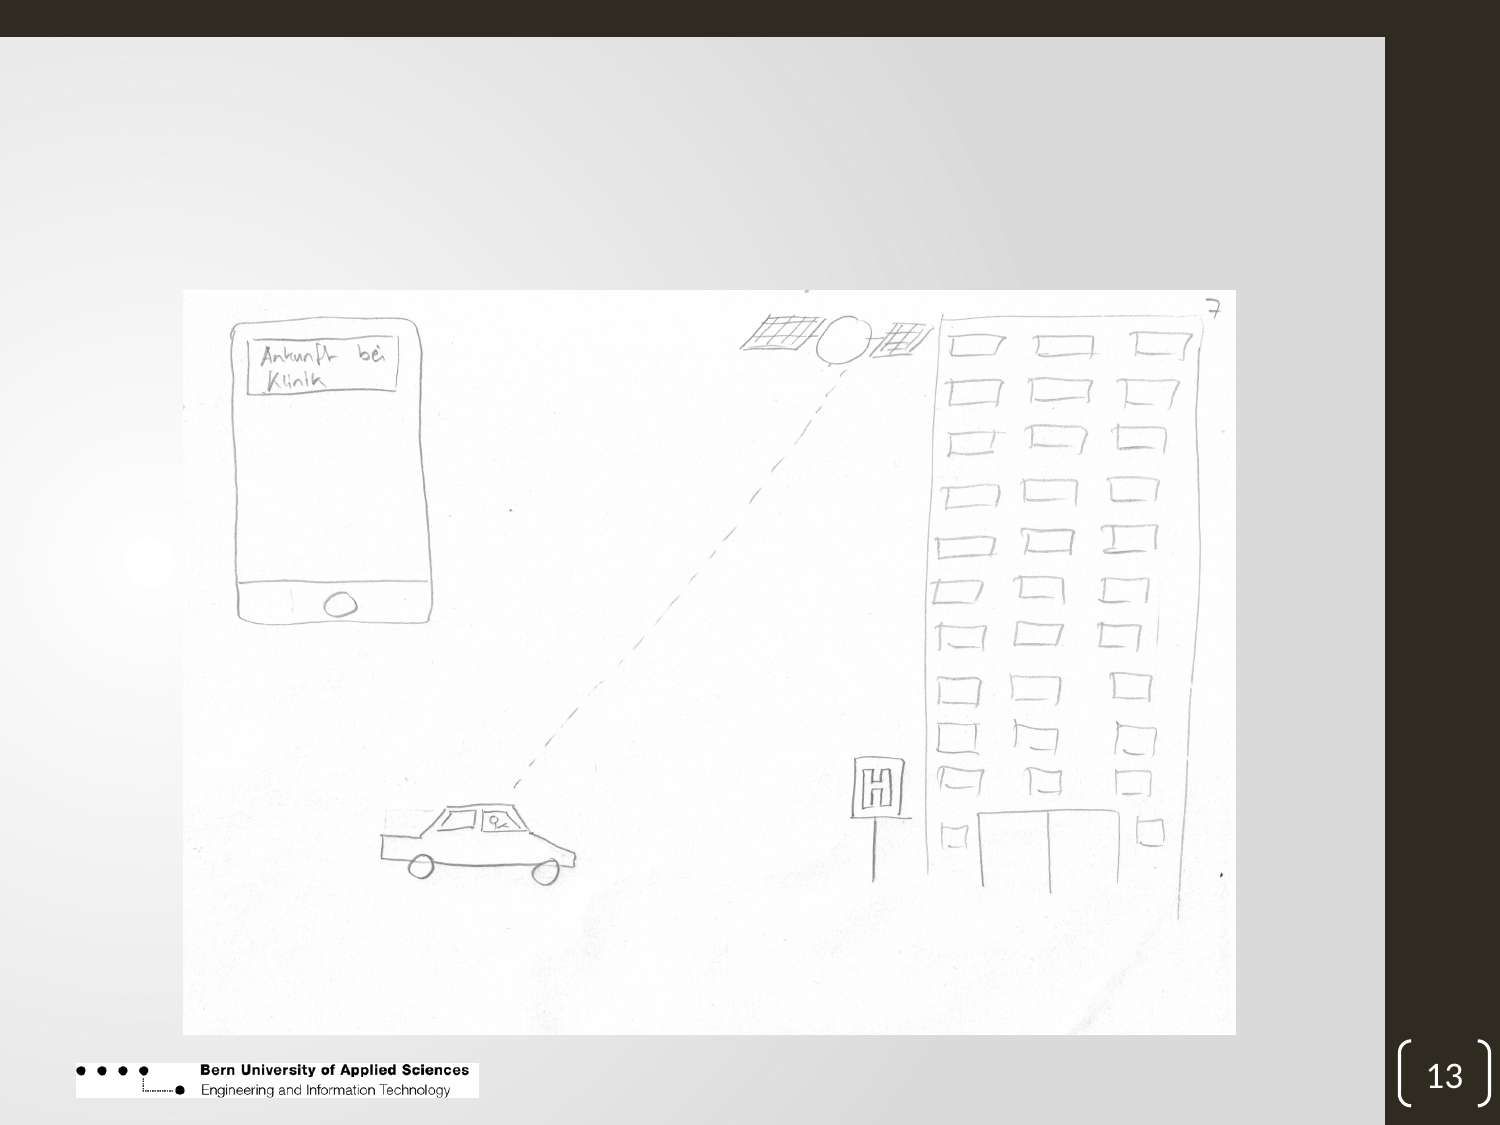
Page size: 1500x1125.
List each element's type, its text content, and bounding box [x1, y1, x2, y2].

slide_number 13 [1397, 1039, 1492, 1108]
picture [182, 290, 1237, 1036]
picture [76, 1063, 479, 1098]
